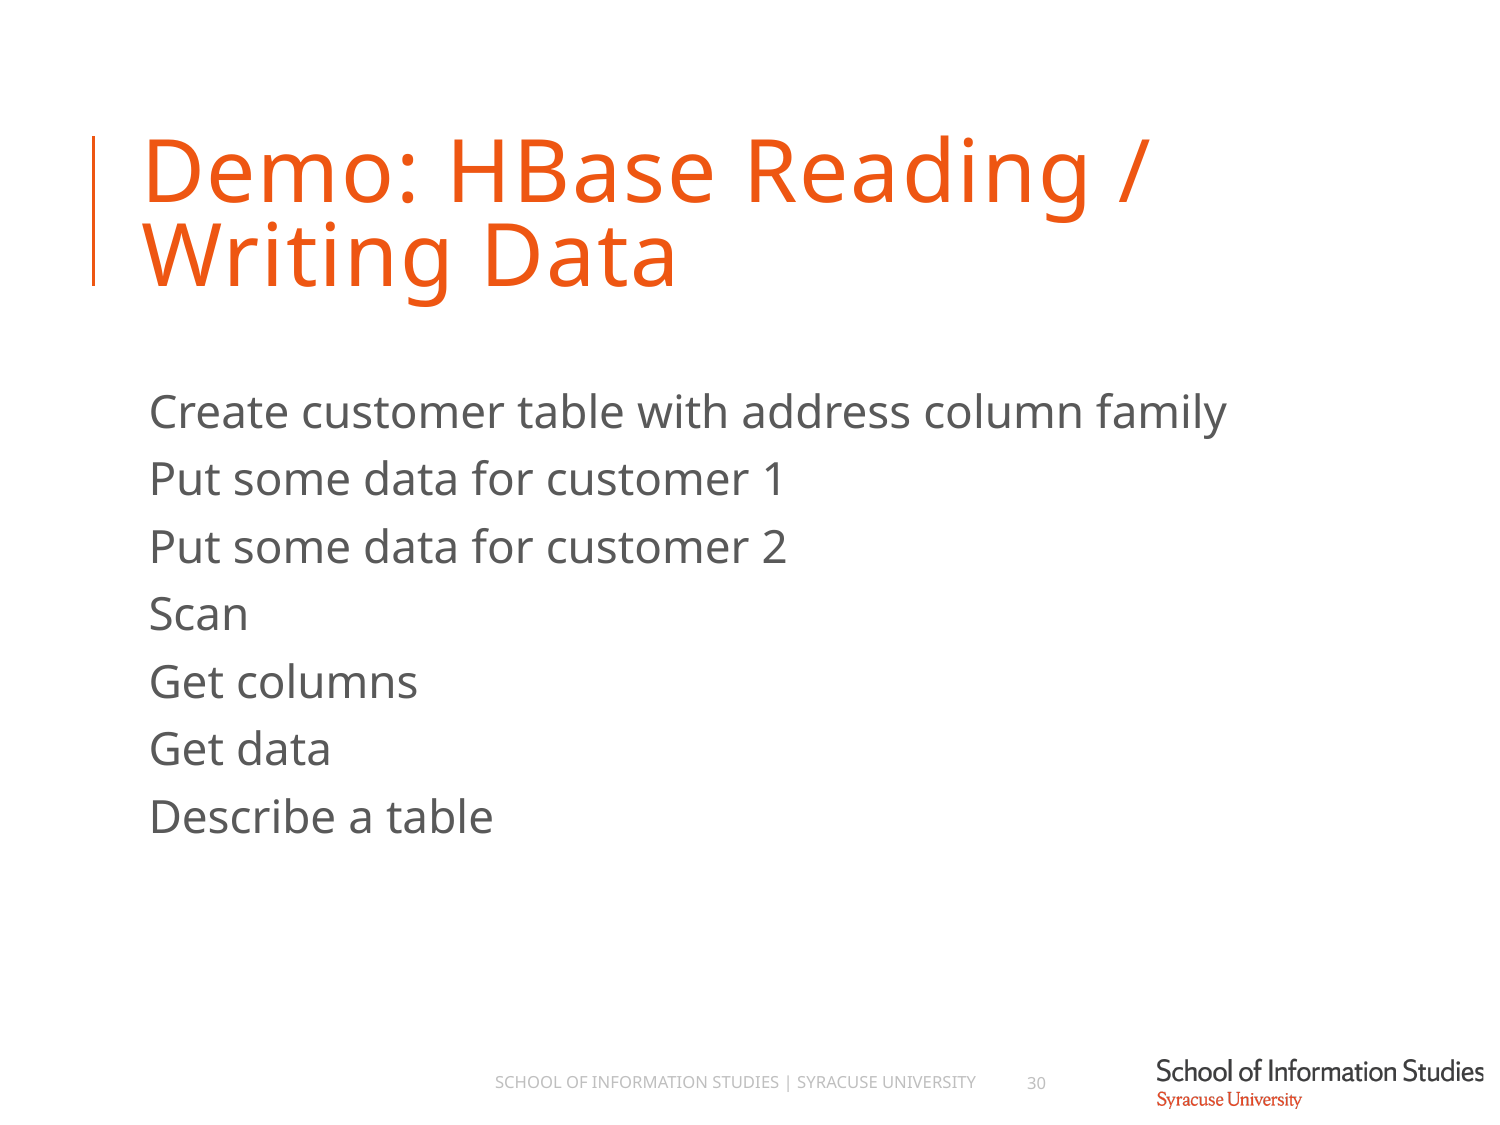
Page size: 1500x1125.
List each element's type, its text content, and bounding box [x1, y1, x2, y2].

footer School of Information Studies | Syracuse University [283, 1061, 993, 1106]
list Create customer table with address column family Put some data for customer 1 Put some data for customer 2 Scan Get columns Get data Describe a table [126, 375, 1322, 1035]
title Demo: HBase Reading / Writing Data [126, 96, 1500, 342]
slide_number 30 [1012, 1061, 1149, 1107]
